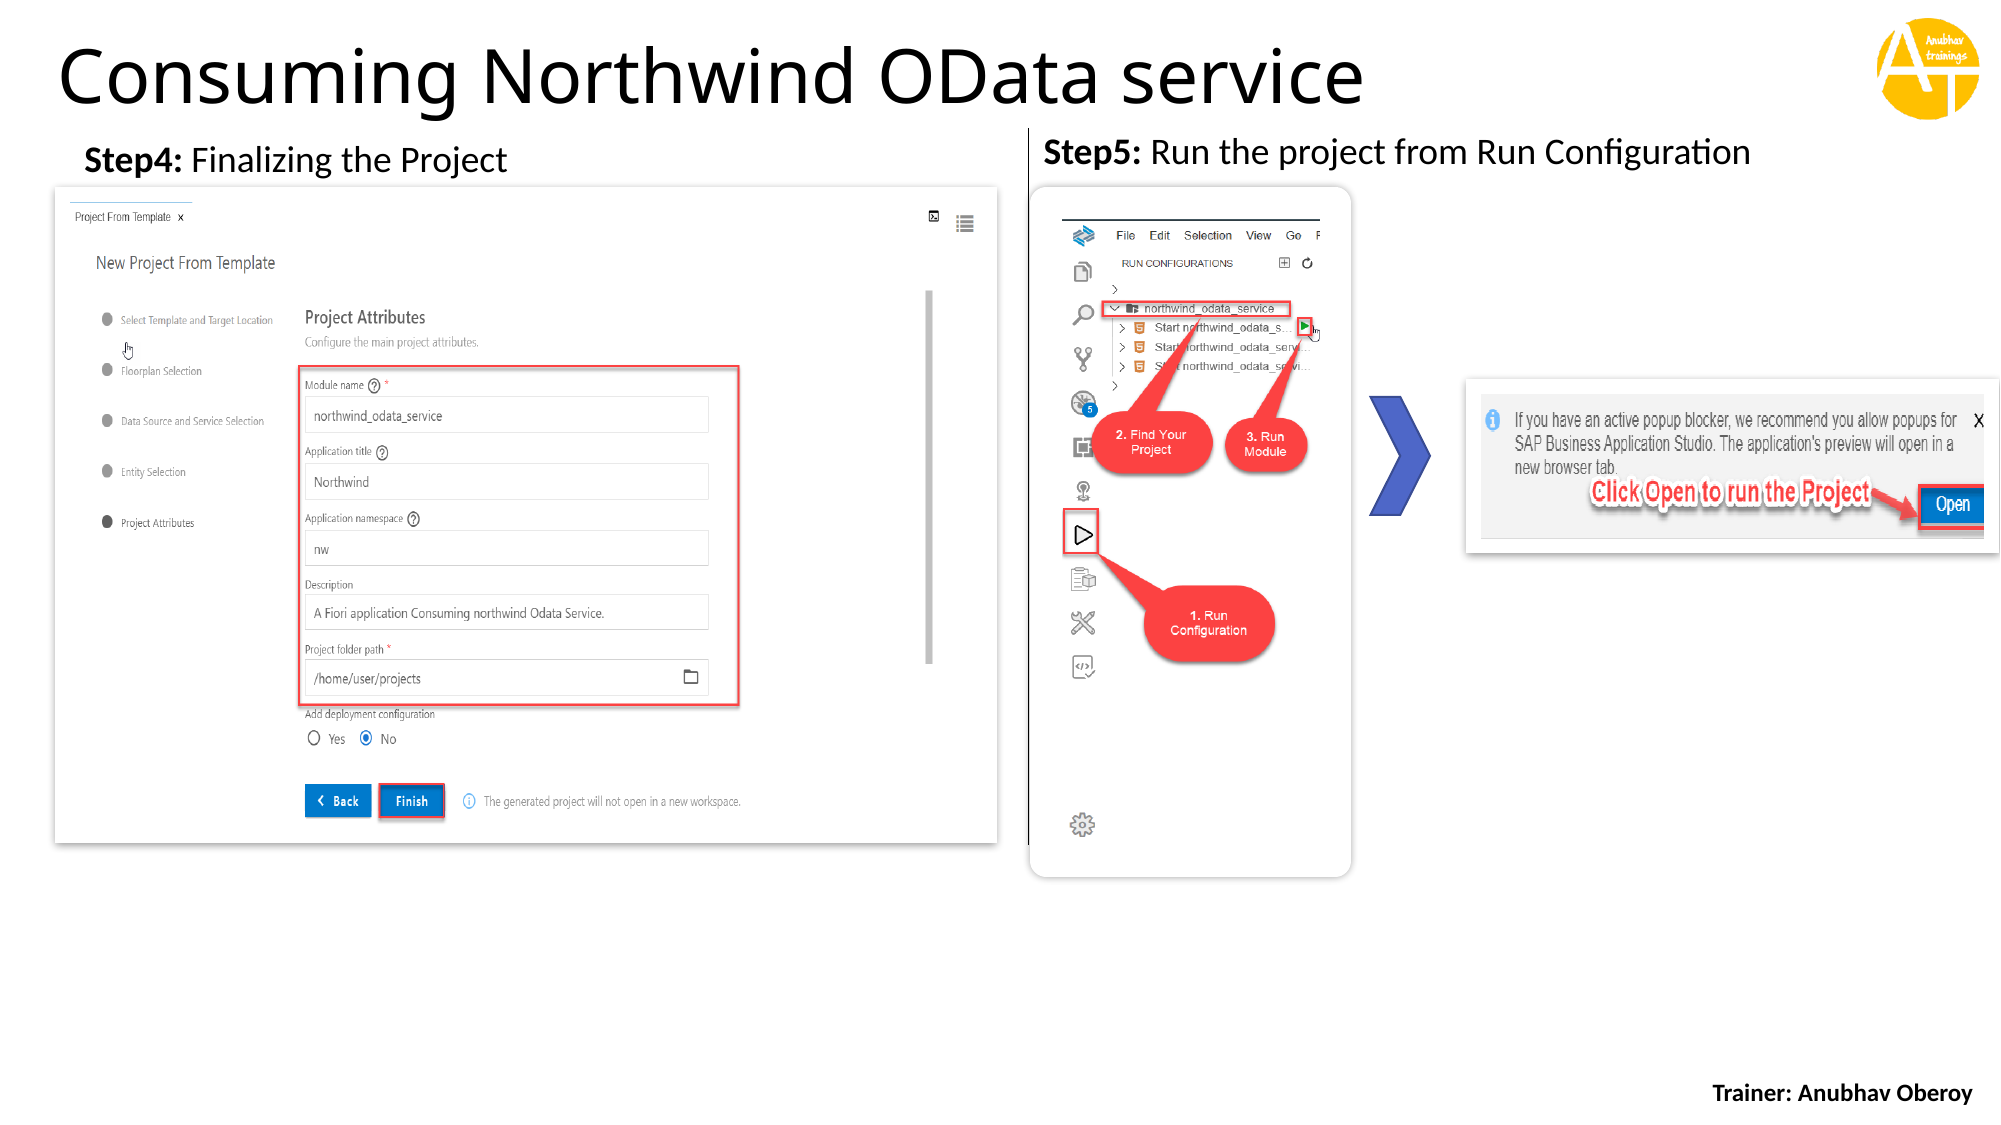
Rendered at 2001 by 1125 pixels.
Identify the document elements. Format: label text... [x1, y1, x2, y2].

picture [1061, 218, 1320, 846]
text_box Step5: Run the project from Run Configuration [1029, 148, 1810, 180]
text_box Consuming Northwind OData service [42, 30, 1896, 148]
picture [1866, 11, 1985, 128]
text_box Step4: Finalizing the Project [69, 148, 1028, 233]
picture [69, 201, 983, 829]
text_box Step4: Finalizing the Project [1029, 180, 1238, 190]
picture [1480, 393, 1985, 539]
text_box [1368, 395, 1432, 516]
footer Trainer: Anubhav Oberoy [1660, 1074, 2000, 1108]
